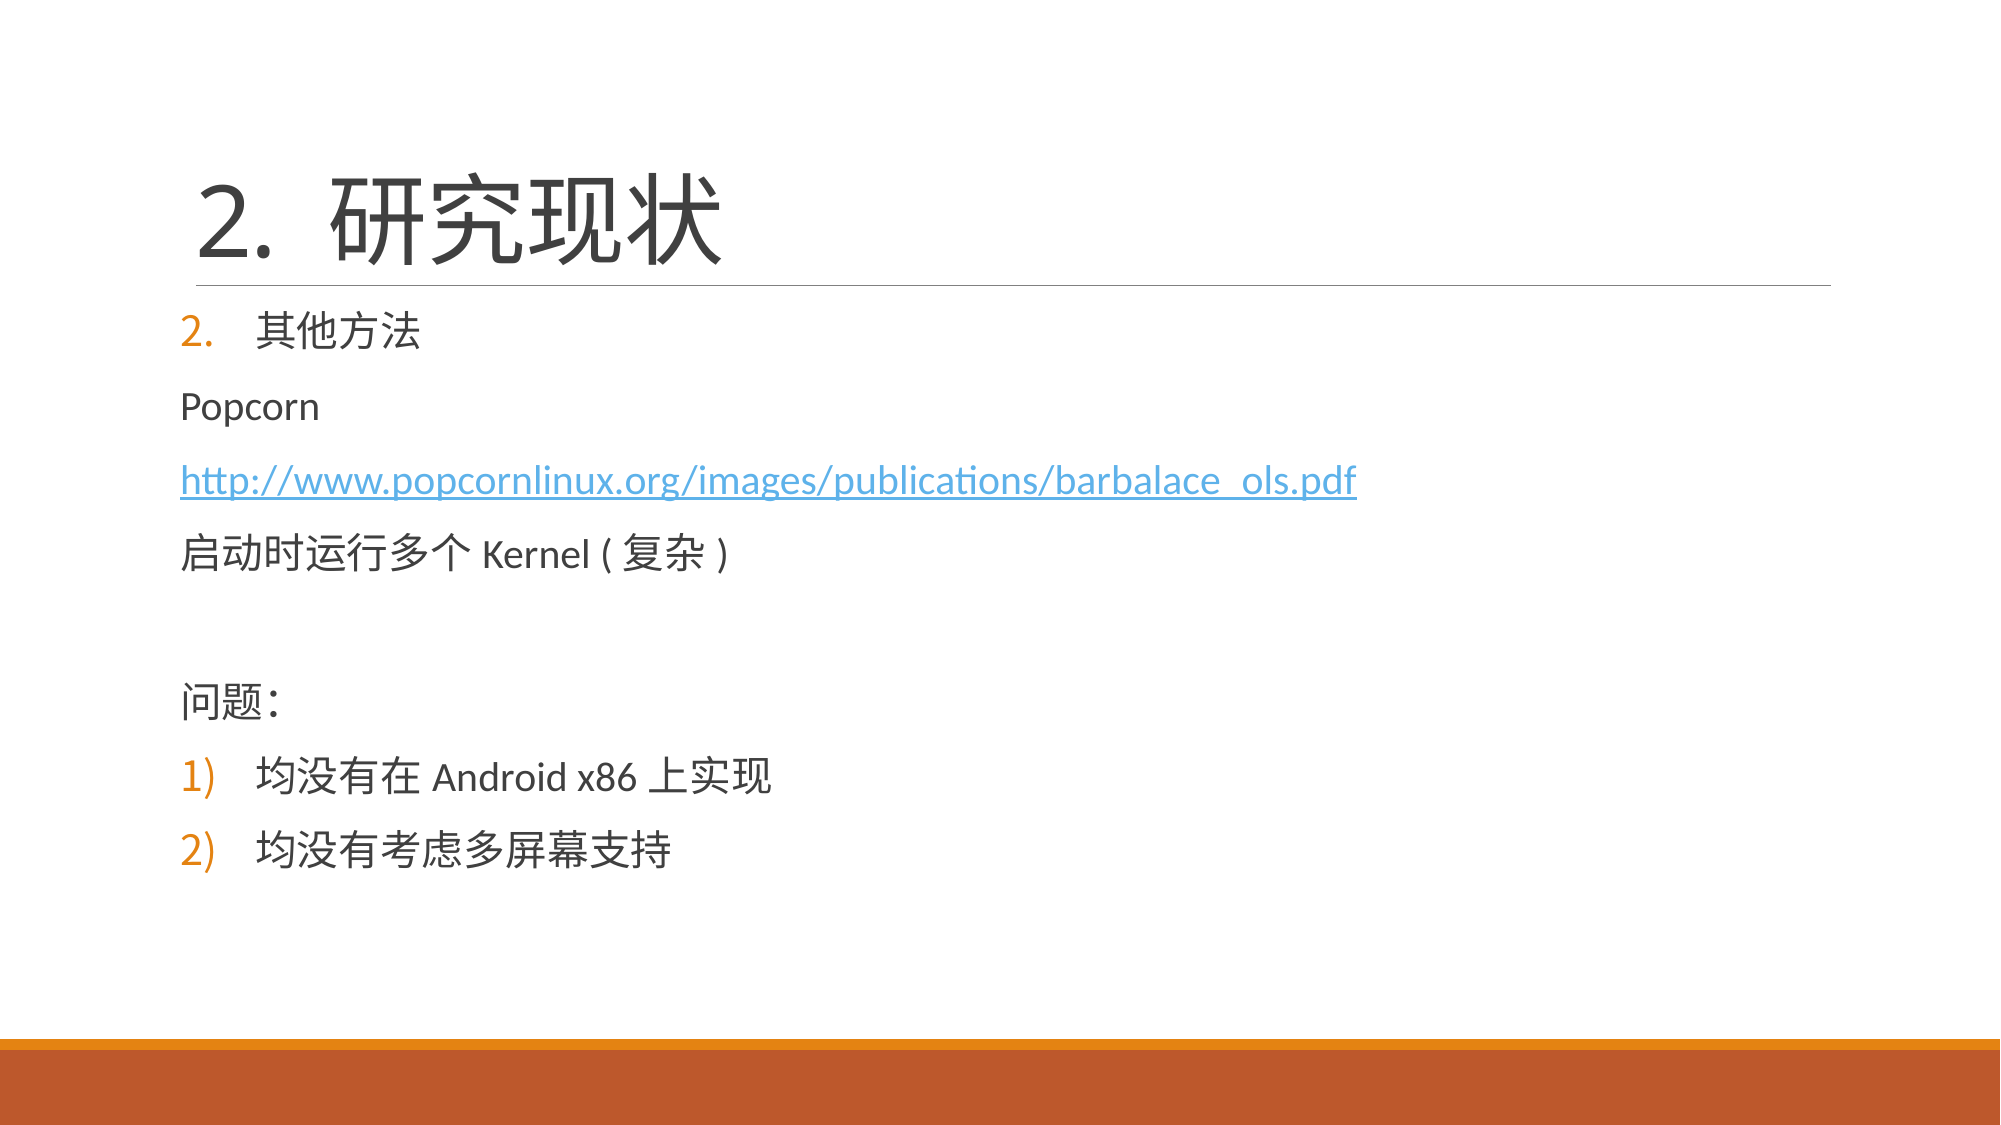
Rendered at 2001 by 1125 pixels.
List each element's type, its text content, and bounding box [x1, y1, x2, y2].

list 其他方法 Popcorn http://www.popcornlinux.org/images/publications/barbalace_ols.pdf 启动时运行多个Kernel (复杂) 问题： 均没有在Android x86上实现 均没有考虑多屏幕支持 [180, 302, 1830, 963]
title 2. 研究现状 [180, 47, 1830, 285]
